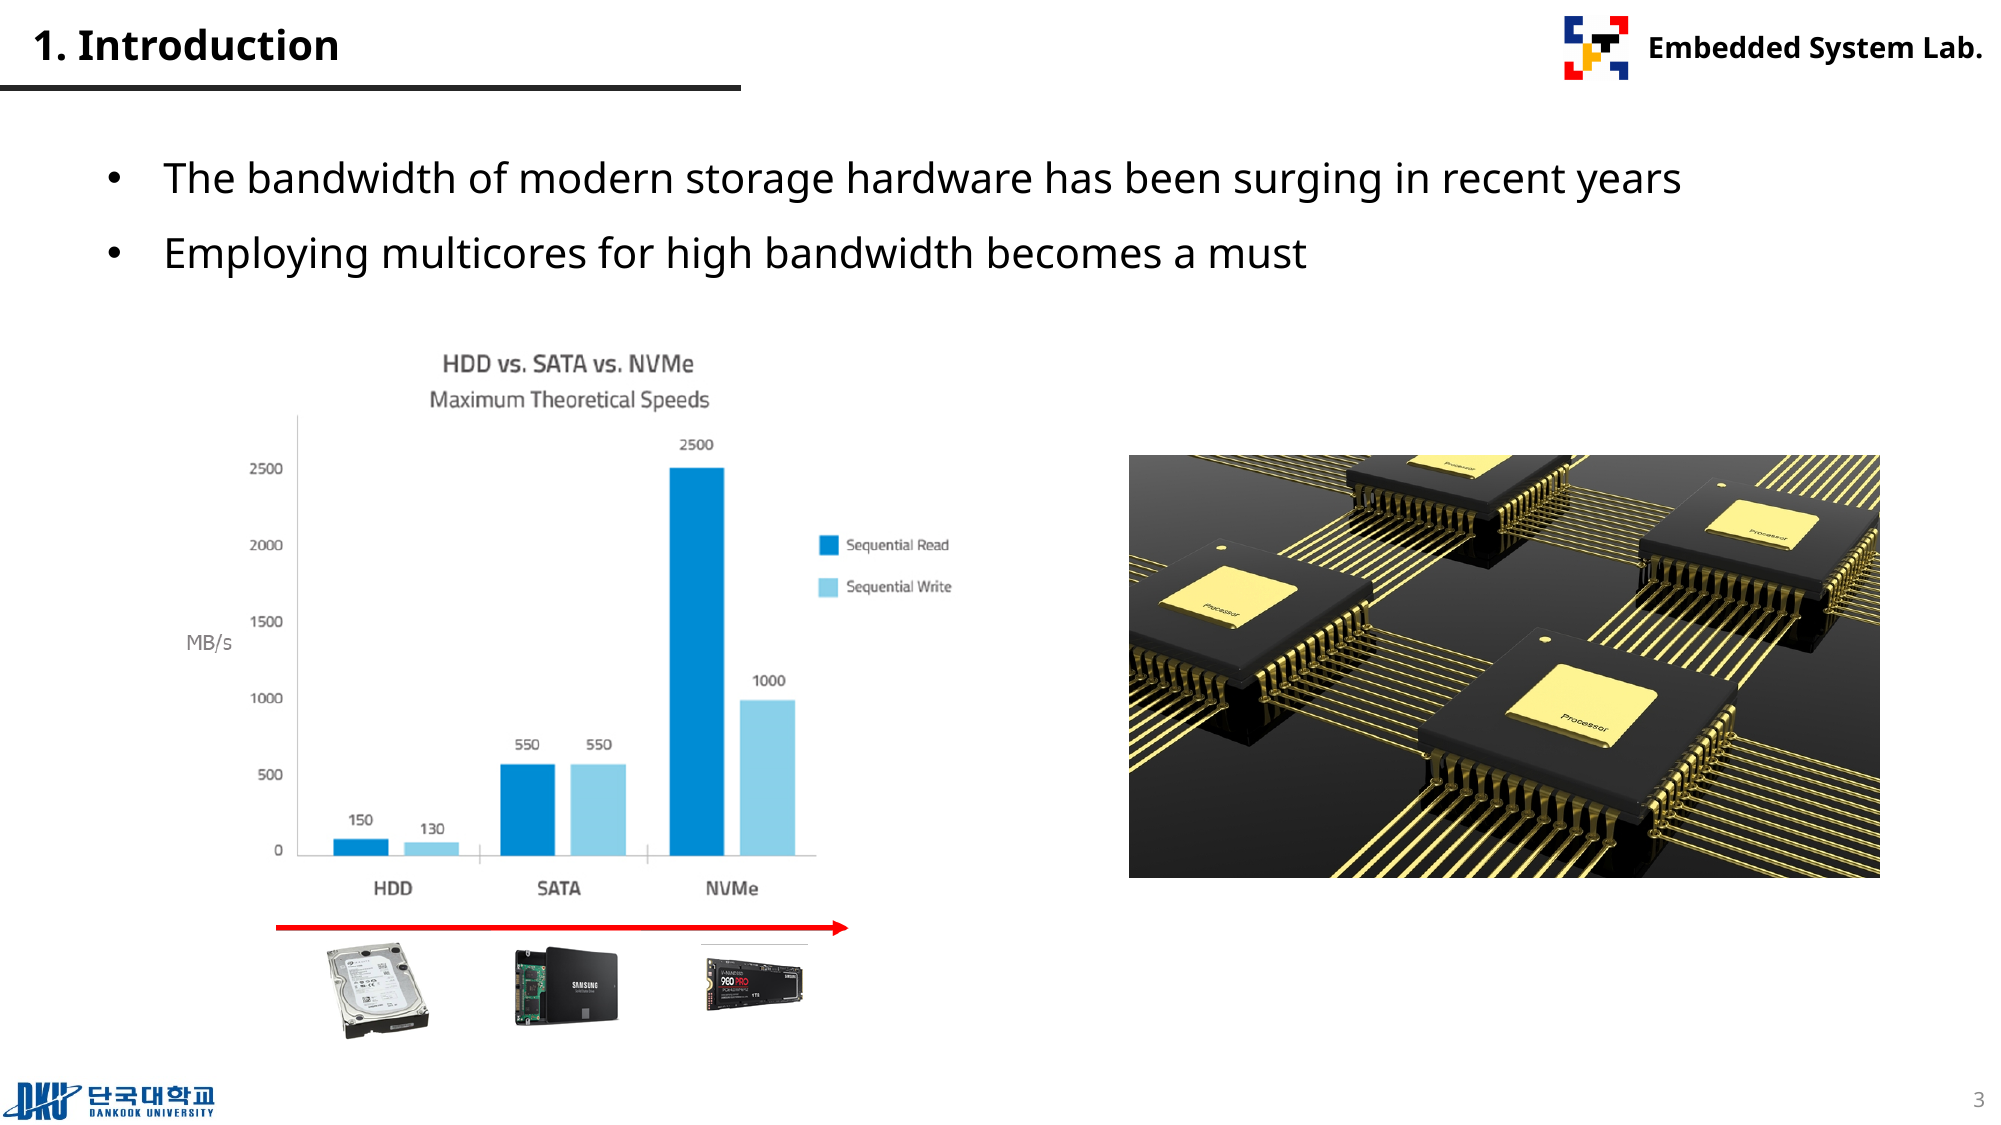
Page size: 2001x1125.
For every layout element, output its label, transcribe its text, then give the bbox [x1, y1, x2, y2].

slide_number 3 [1550, 1076, 2000, 1125]
picture [1563, 15, 1629, 81]
text_box The bandwidth of modern storage hardware has been surging in recent years Employing multicores for high bandwidth becomes a must [17, 119, 1961, 285]
title 1. Introduction [17, 17, 1474, 78]
picture [0, 1076, 217, 1125]
picture [173, 300, 978, 1040]
picture [1128, 455, 1880, 878]
